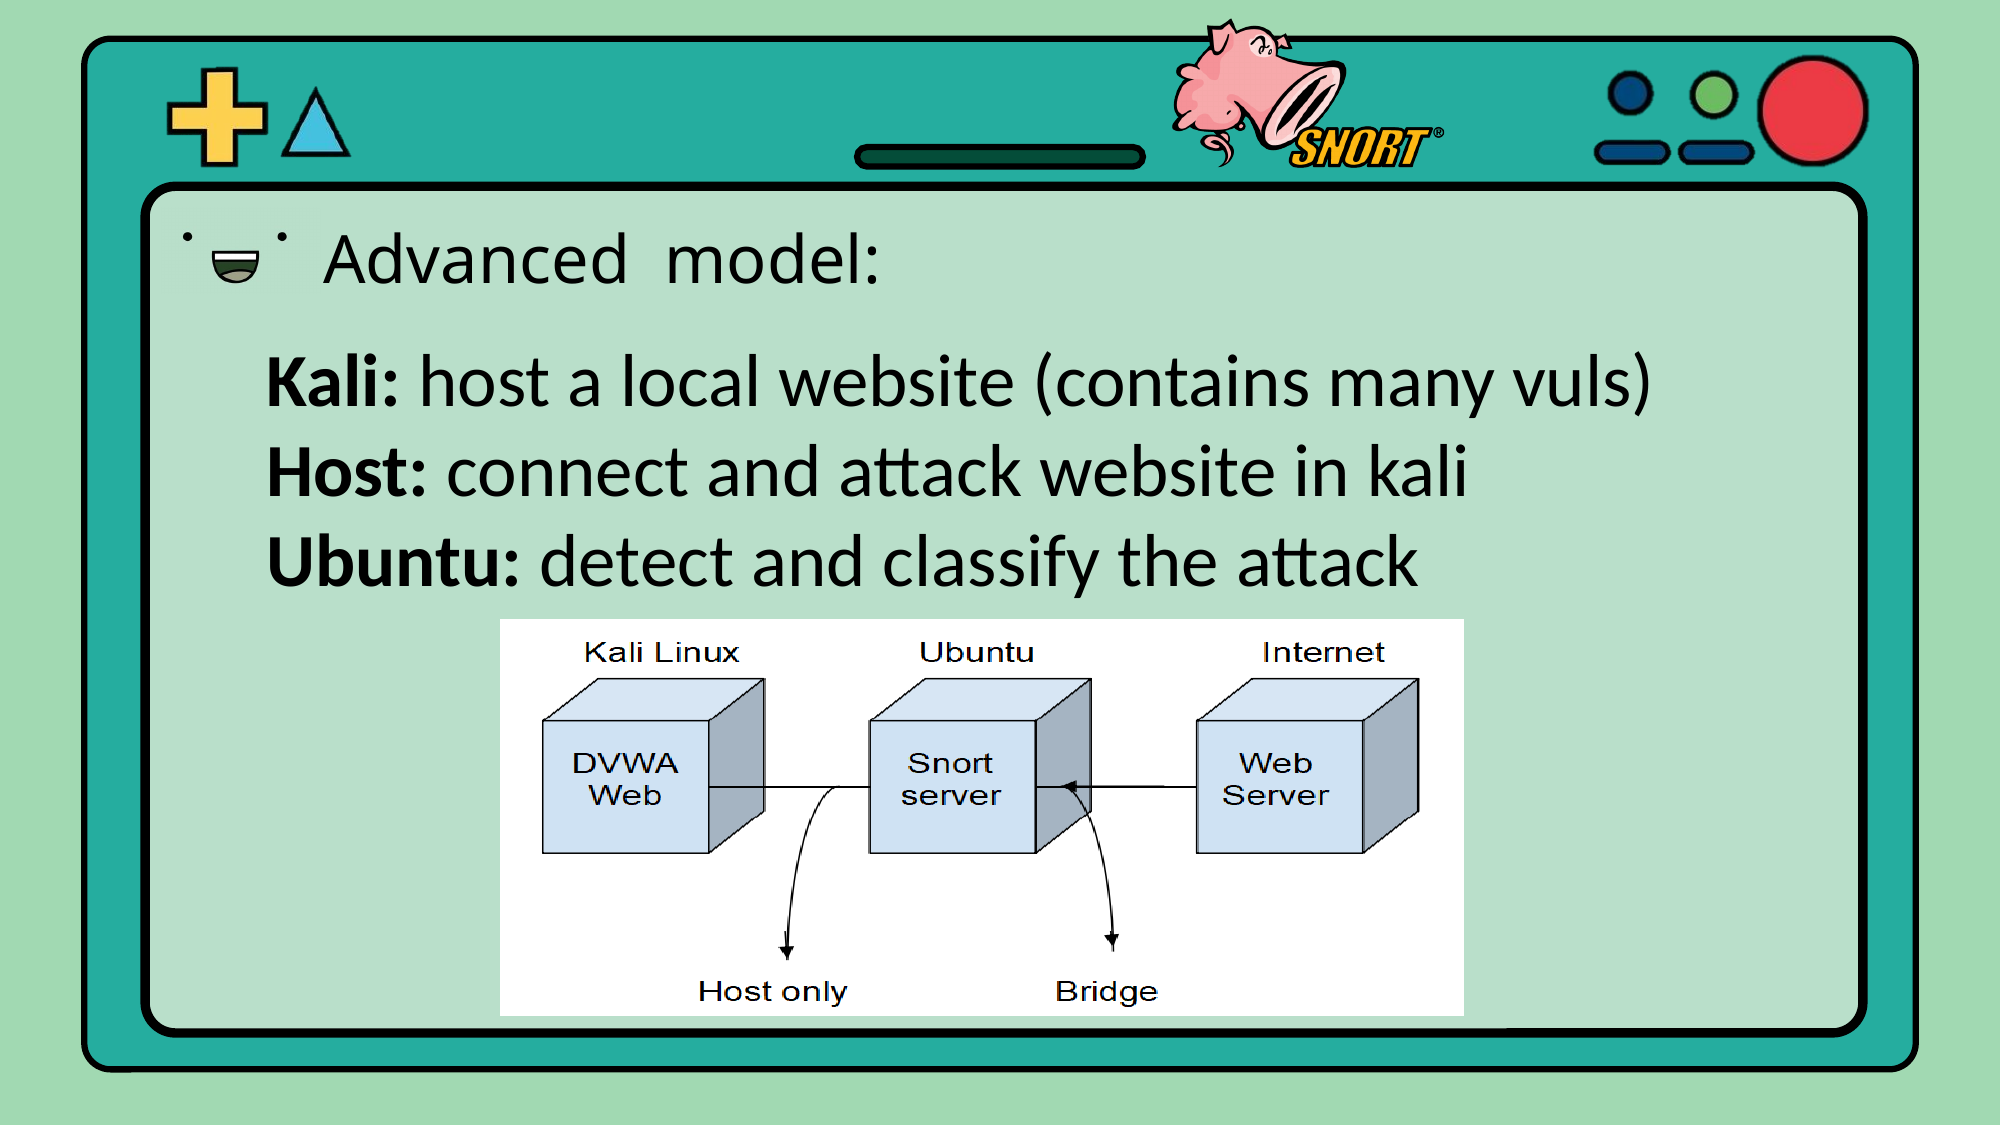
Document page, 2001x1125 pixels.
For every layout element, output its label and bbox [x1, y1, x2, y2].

text_box [0, 0, 2000, 1125]
picture [1171, 18, 1445, 168]
picture [500, 619, 1464, 1016]
text_box [84, 38, 1916, 1070]
